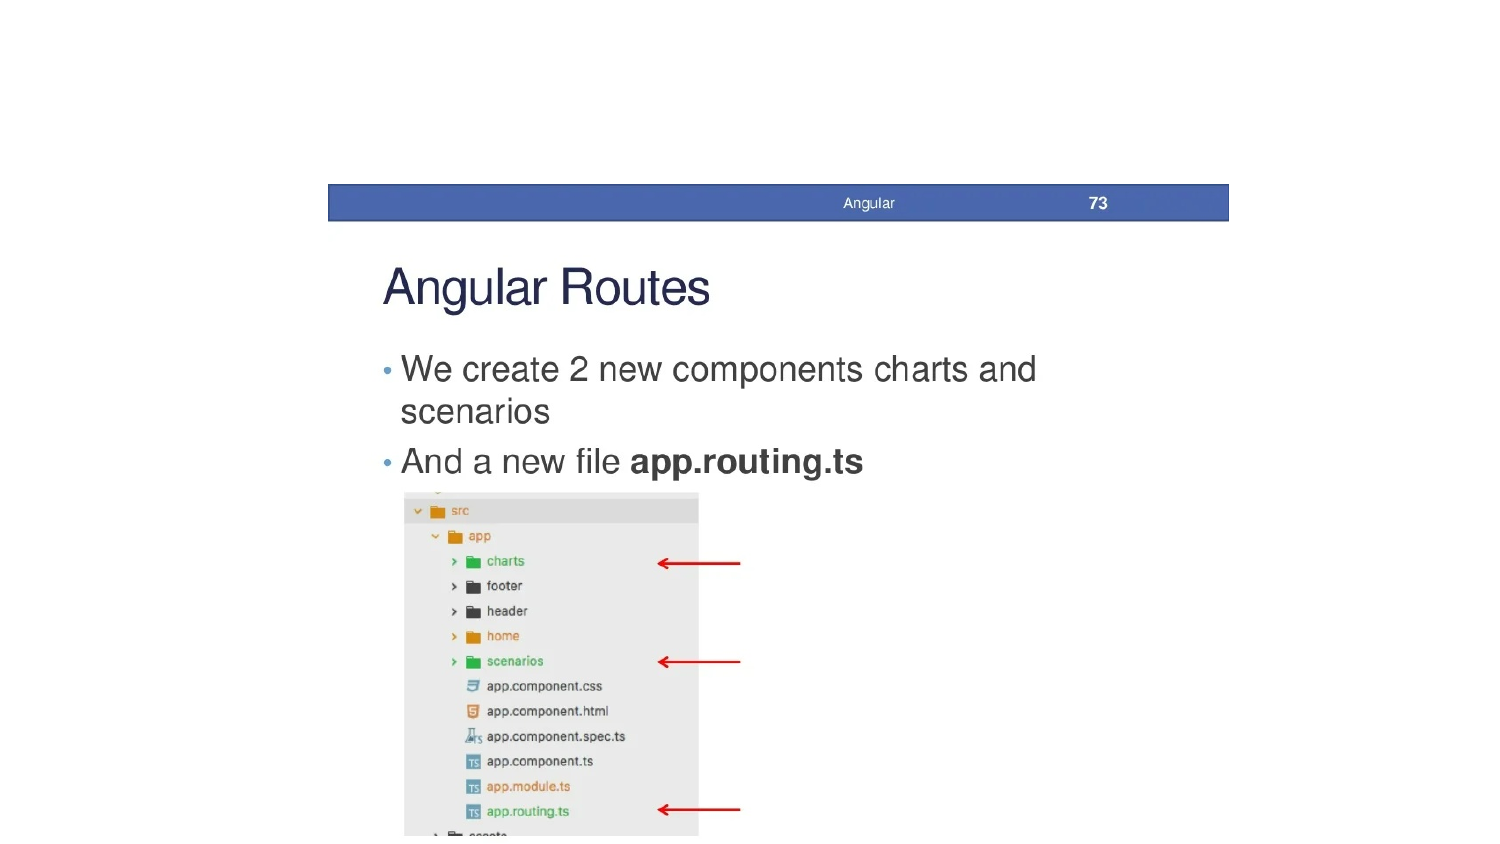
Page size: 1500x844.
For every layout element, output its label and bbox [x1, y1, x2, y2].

picture [327, 184, 1229, 844]
